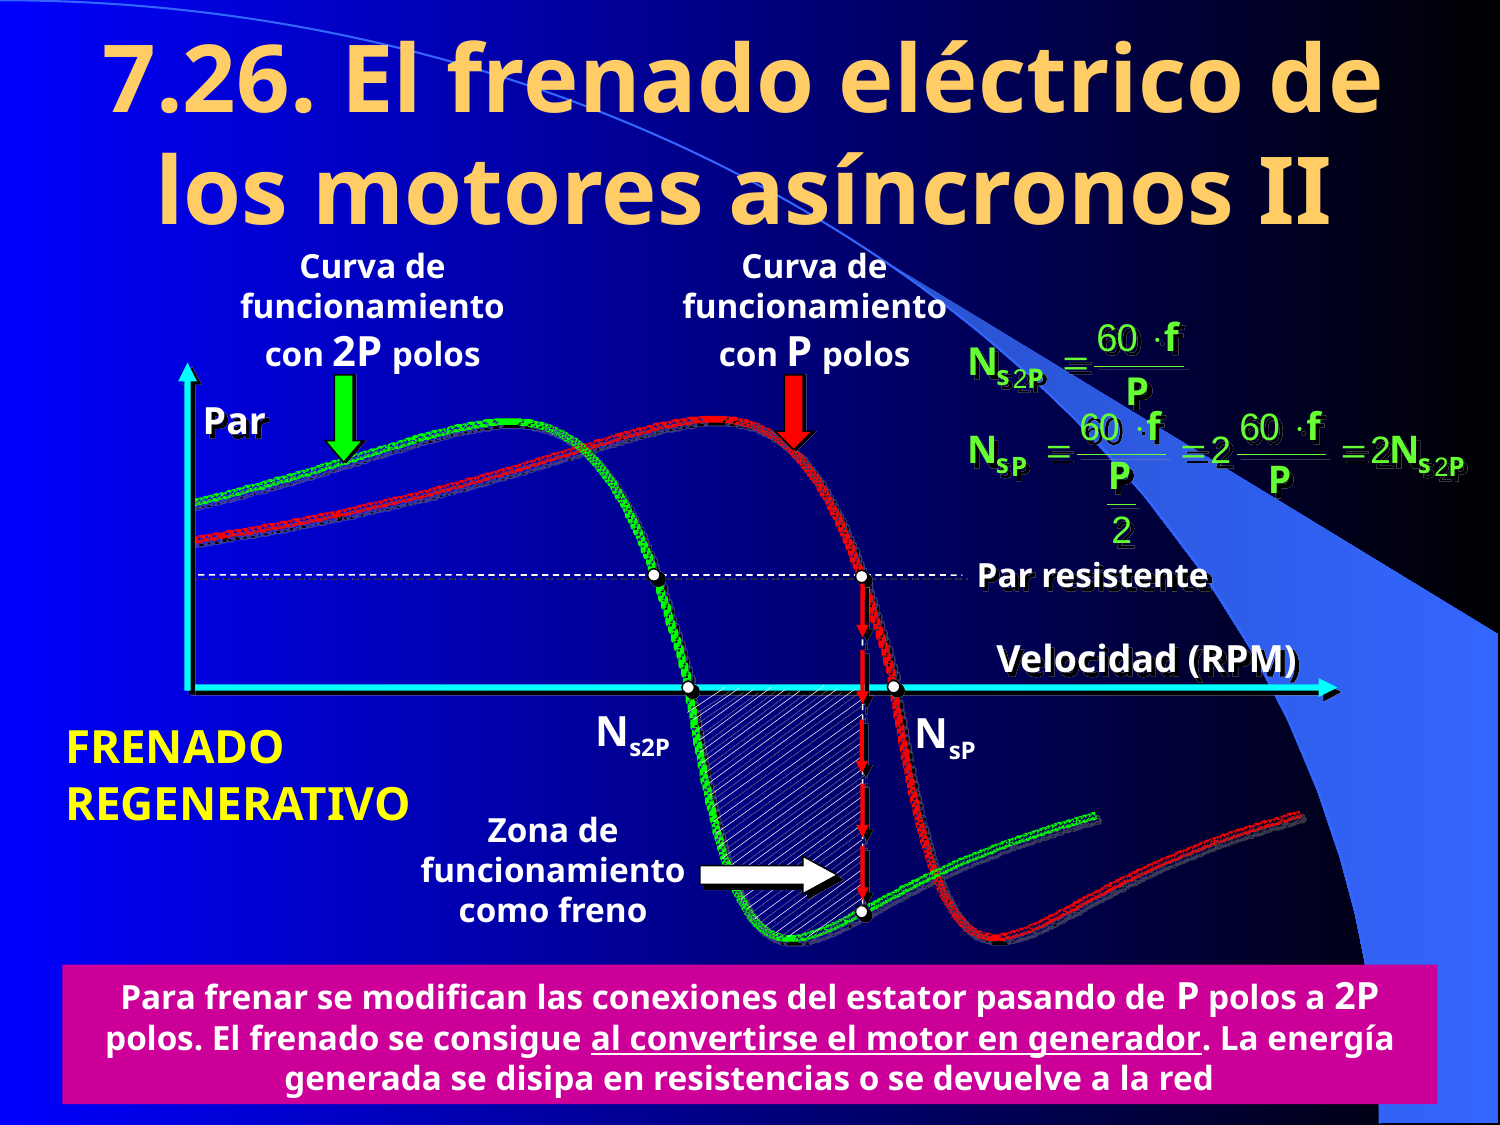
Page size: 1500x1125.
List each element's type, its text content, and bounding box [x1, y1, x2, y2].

text_box Para frenar se modifican las conexiones del estator pasando de P polos a 2P polos. El frenado se consigue al convertirse el motor en generador. La energía generada se disipa en resistencias o se devuelve a la red [62, 964, 1438, 1105]
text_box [38, 237, 1338, 951]
text_box 7.26. El frenado eléctrico de los motores asíncronos II [24, 37, 1463, 225]
picture [962, 310, 1471, 551]
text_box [389, 801, 838, 938]
